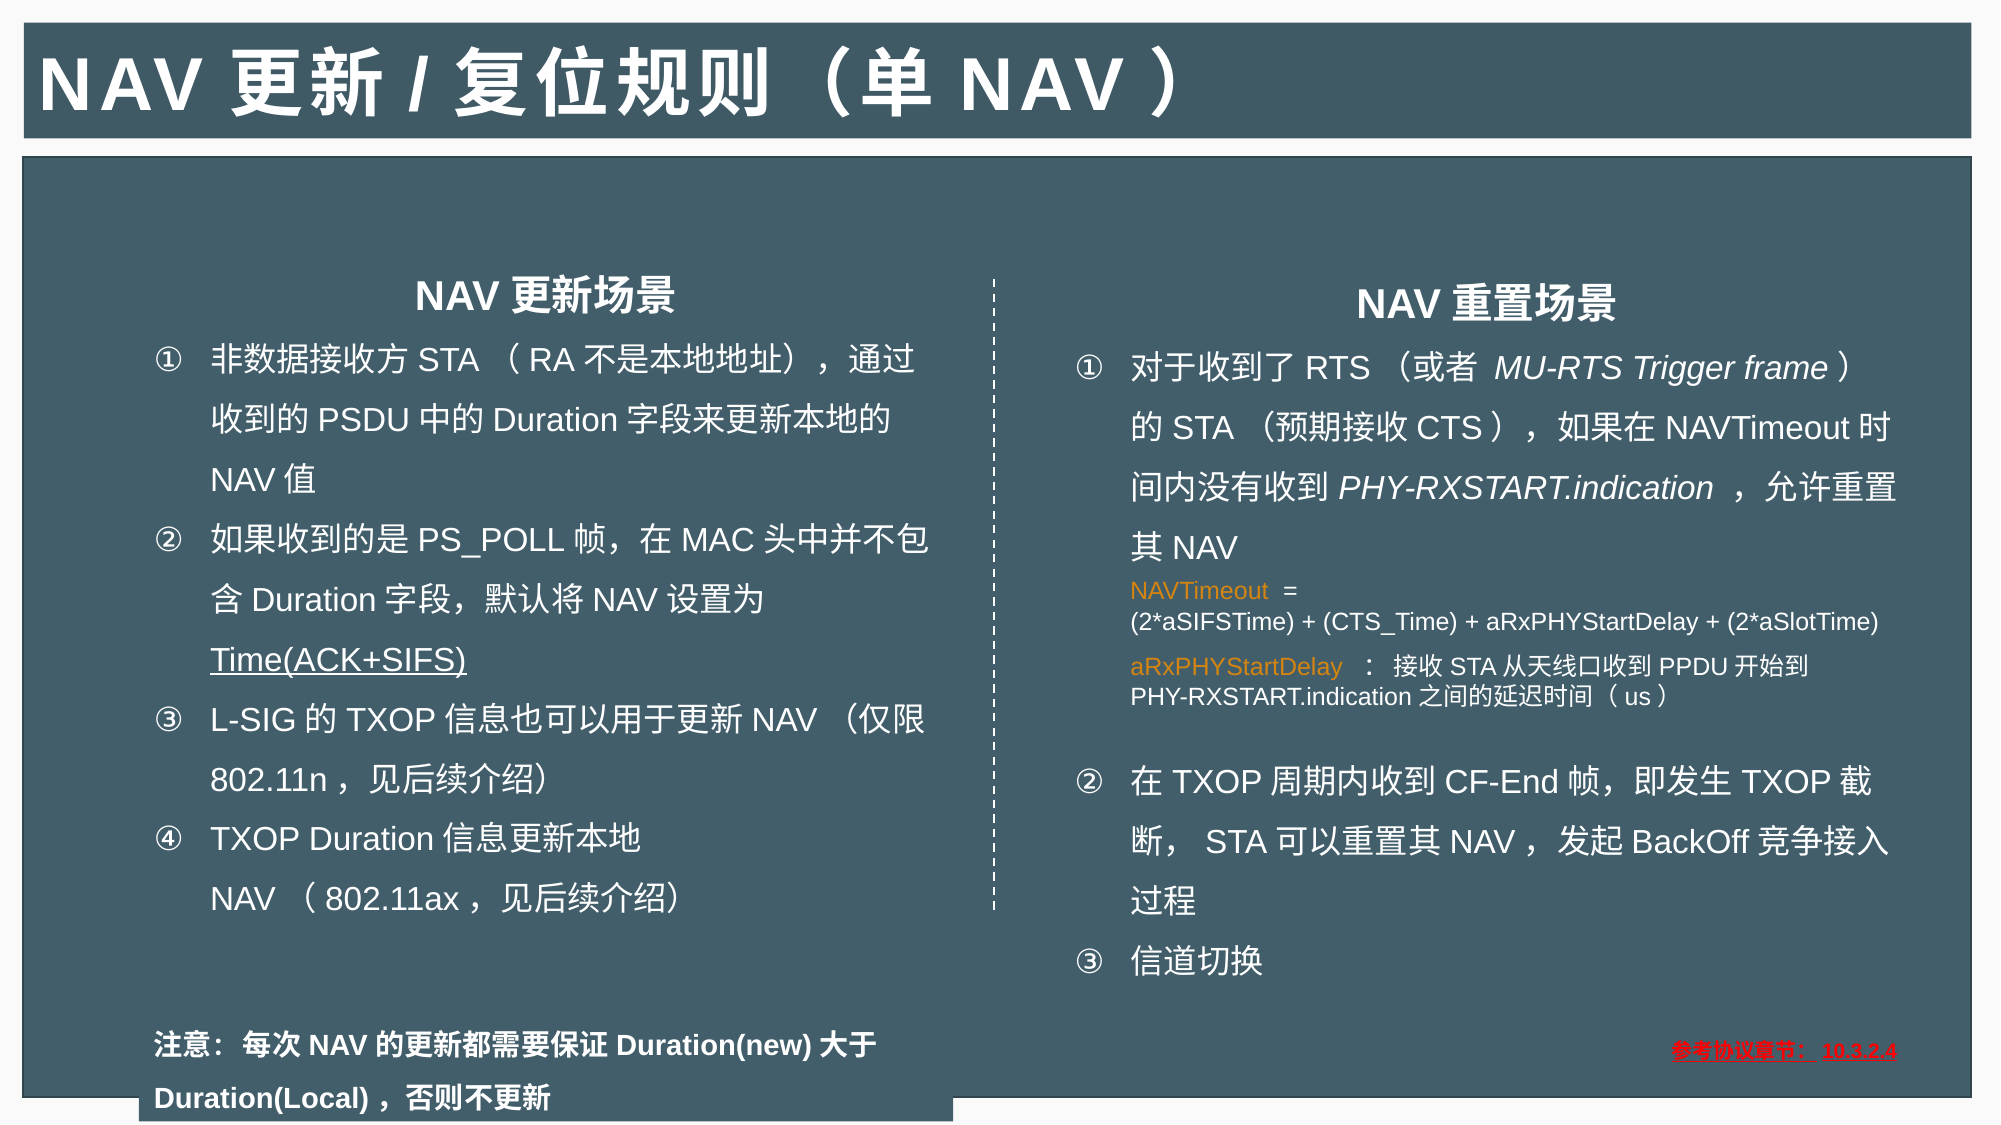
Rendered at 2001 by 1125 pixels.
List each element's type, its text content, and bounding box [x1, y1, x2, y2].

text_box [22, 156, 1972, 1098]
text_box NAV重置场景 对于收到了RTS（或者 MU-RTS Trigger frame）的STA（预期接收CTS），如果在NAVTimeout时间内没有收到PHY-RXSTART.indication ，允许重置其NAV NAVTimeout = (2*aSIFSTime) + (CTS_Time) + aRxPHYStartDelay + (2*aSlotTime) aRxPHYStartDelay ： 接收STA从天线口收到PPDU开始到 PHY-RXSTART.indication之间的延迟时间（us） 在TXOP周期内收到CF-End帧，即发生TXOP截断，STA可以重置其NAV，发起BackOff竞争接入过程 信道切换 [1059, 244, 1915, 988]
text_box 参考协议章节：10.3.2.4 [1657, 1030, 1912, 1071]
title NAV更新/复位规则（单NAV） [23, 22, 1972, 139]
text_box NAV更新场景 非数据接收方STA（RA不是本地地址），通过收到的PSDU中的Duration字段来更新本地的NAV值 如果收到的是PS_POLL帧，在MAC头中并不包含Duration字段，默认将NAV设置为Time(ACK+SIFS) L-SIG的TXOP信息也可以用于更新NAV（仅限802.11n，见后续介绍） TXOP Duration信息更新本地NAV（802.11ax，见后续介绍） 注意： 每次NAV的更新都需要保证Duration(new)大于Duration(Local)，否则不更新 [138, 236, 954, 1122]
